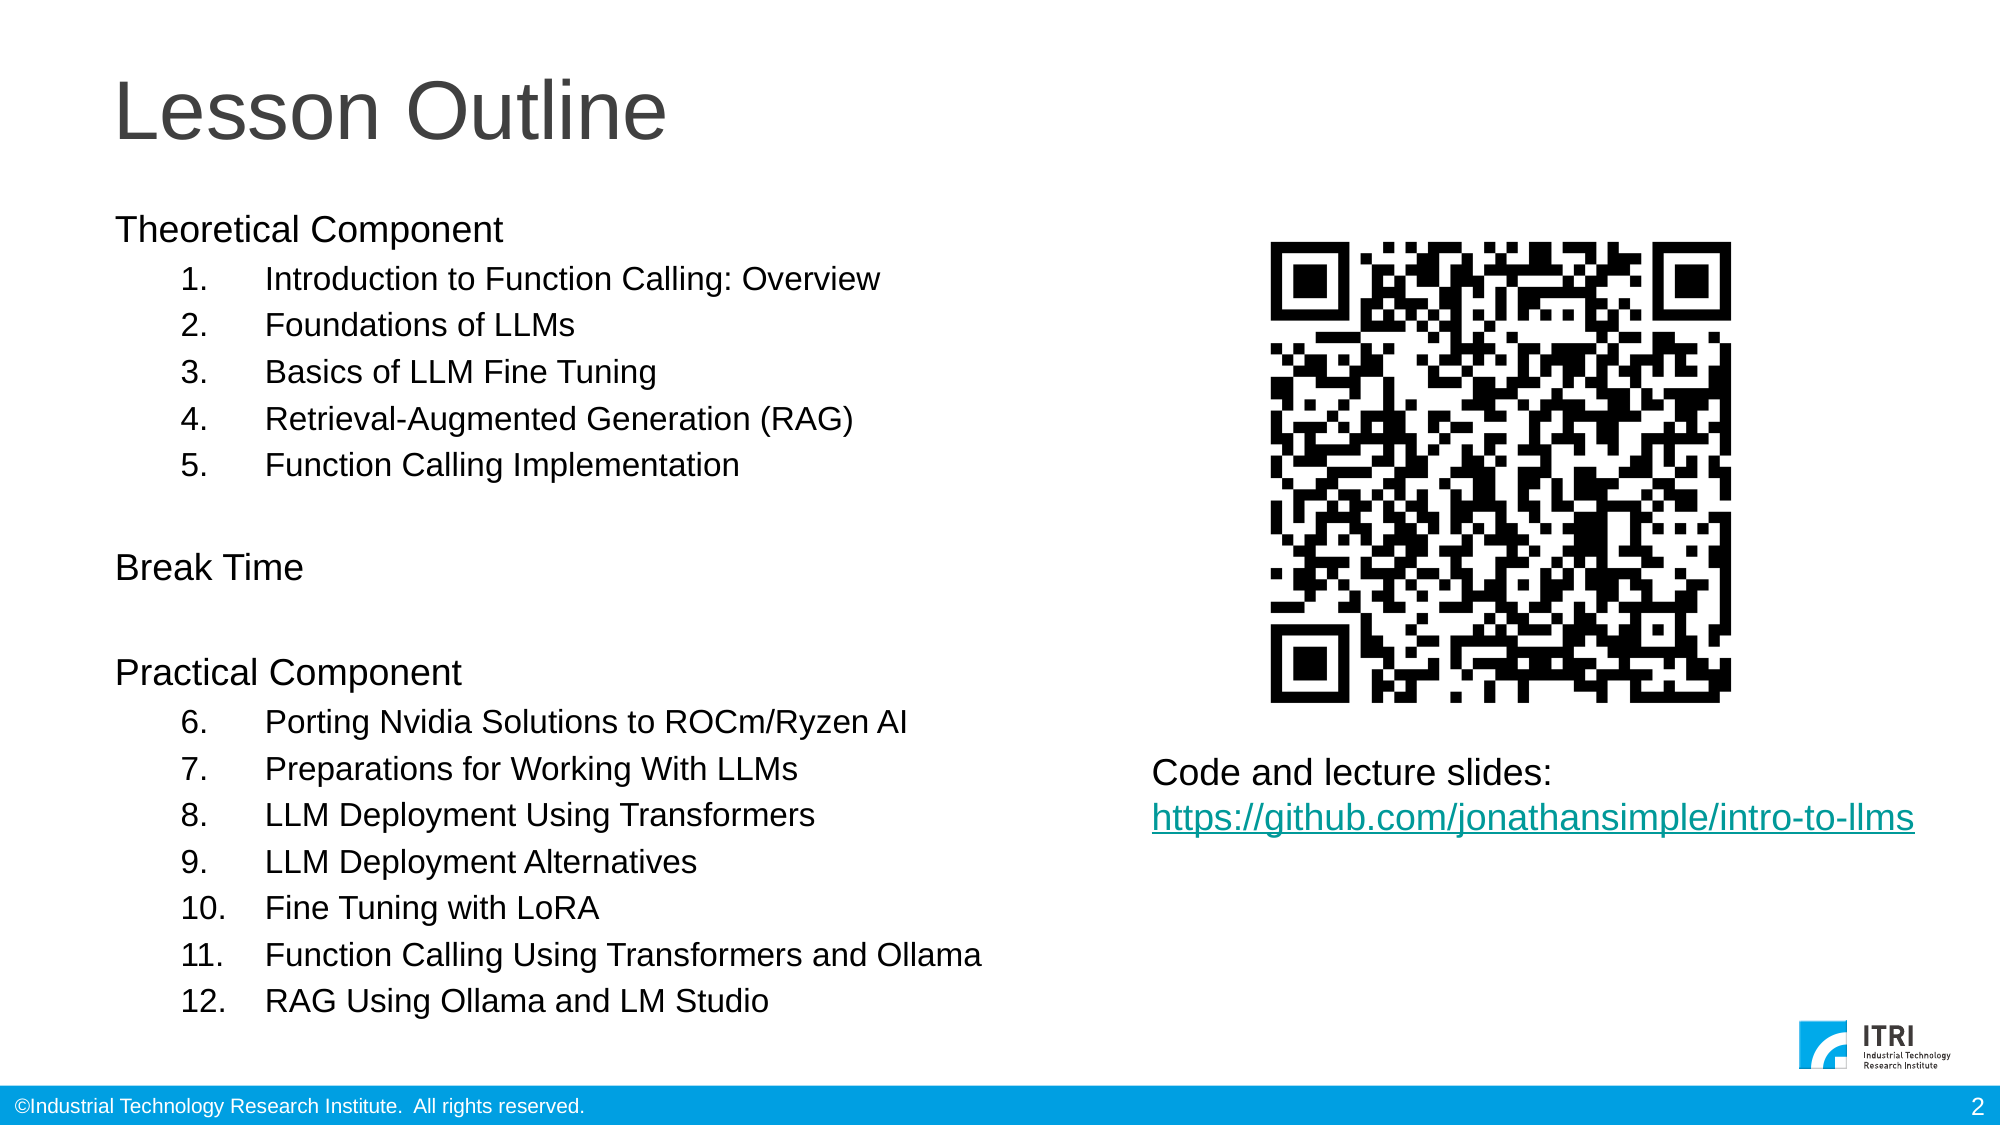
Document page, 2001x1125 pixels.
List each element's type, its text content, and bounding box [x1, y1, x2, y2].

picture [1225, 197, 1776, 748]
slide_number 2 [1874, 1085, 2000, 1125]
text_box Code and lecture slides: https://github.com/jonathansimple/intro-to-llms [1061, 740, 1940, 845]
list Theoretical Component Introduction to Function Calling: Overview Foundations of LLMs Basics of LLM Fine Tuning Retrieval-Augmented Generation (RAG) Function Calling Implementation Break Time Practical Component Porting Nvidia Solutions to ROCm/Ryzen AI Preparations for Working With LLMs LLM Deployment Using Transformers LLM Deployment Alternatives Fine Tuning with LoRA Function Calling Using Transformers and Ollama RAG Using Ollama and LM Studio [99, 197, 1930, 979]
title Lesson Outline [98, 48, 1930, 198]
